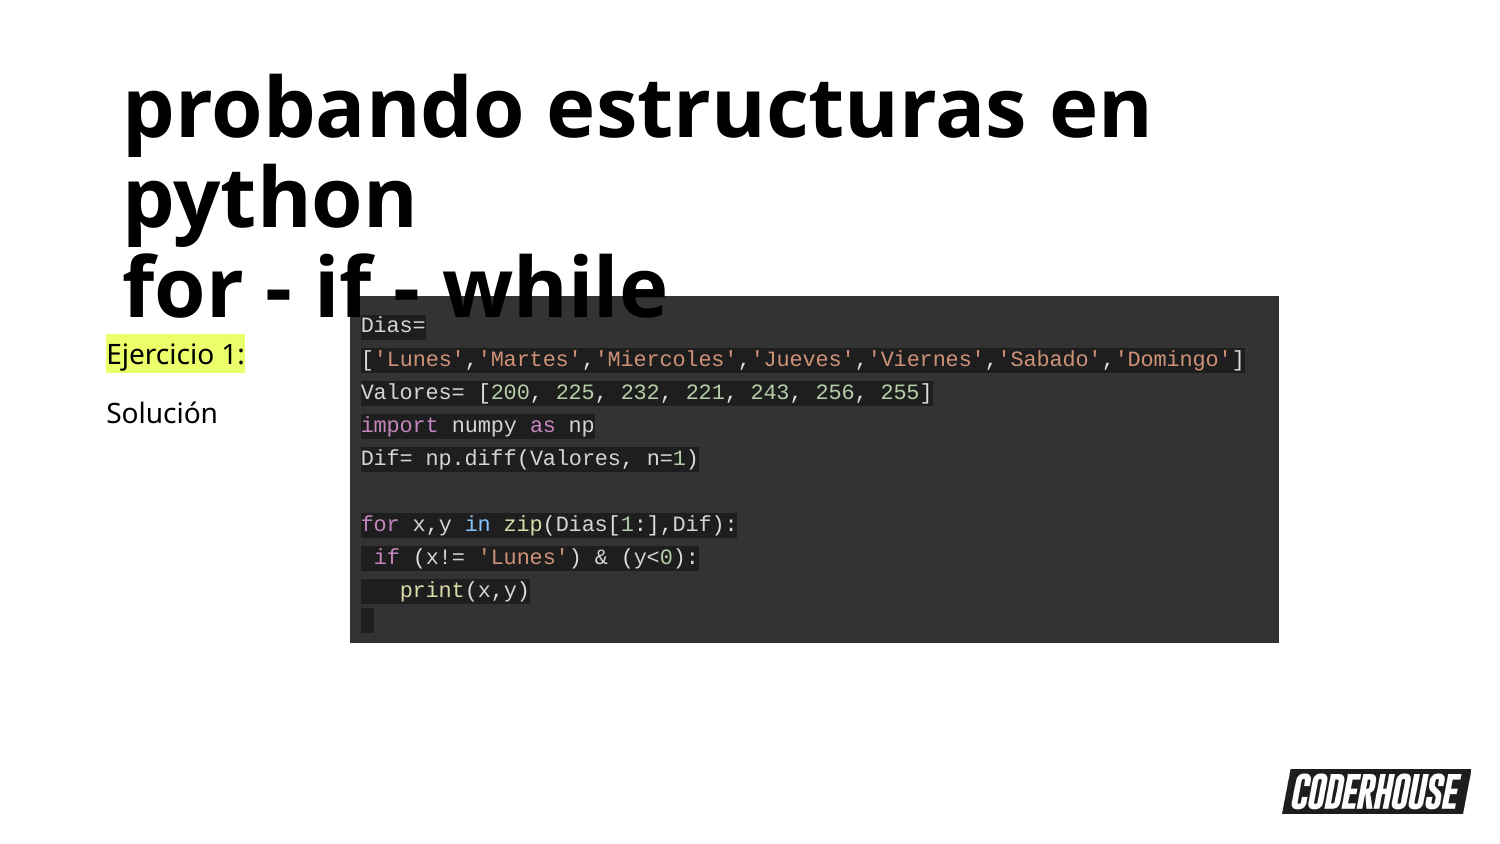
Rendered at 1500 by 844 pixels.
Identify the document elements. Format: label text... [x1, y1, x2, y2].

table_header Dias= ['Lunes','Martes','Miercoles','Jueves','Viernes','Sabado','Domingo'] Valores= [200, 225, 232, 221, 243, 256, 255] import numpy as np Dif= np.diff(Valores, n=1) for x,y in zip(Dias[1:],Dif): if (x!= 'Lunes') & (y<0): print(x,y) [350, 296, 1279, 643]
picture [1281, 769, 1471, 814]
text_box Ejercicio 1: Solución [91, 233, 462, 805]
text_box [358, 214, 1142, 234]
text_box probando estructuras en python for - if - while [108, 50, 1471, 214]
